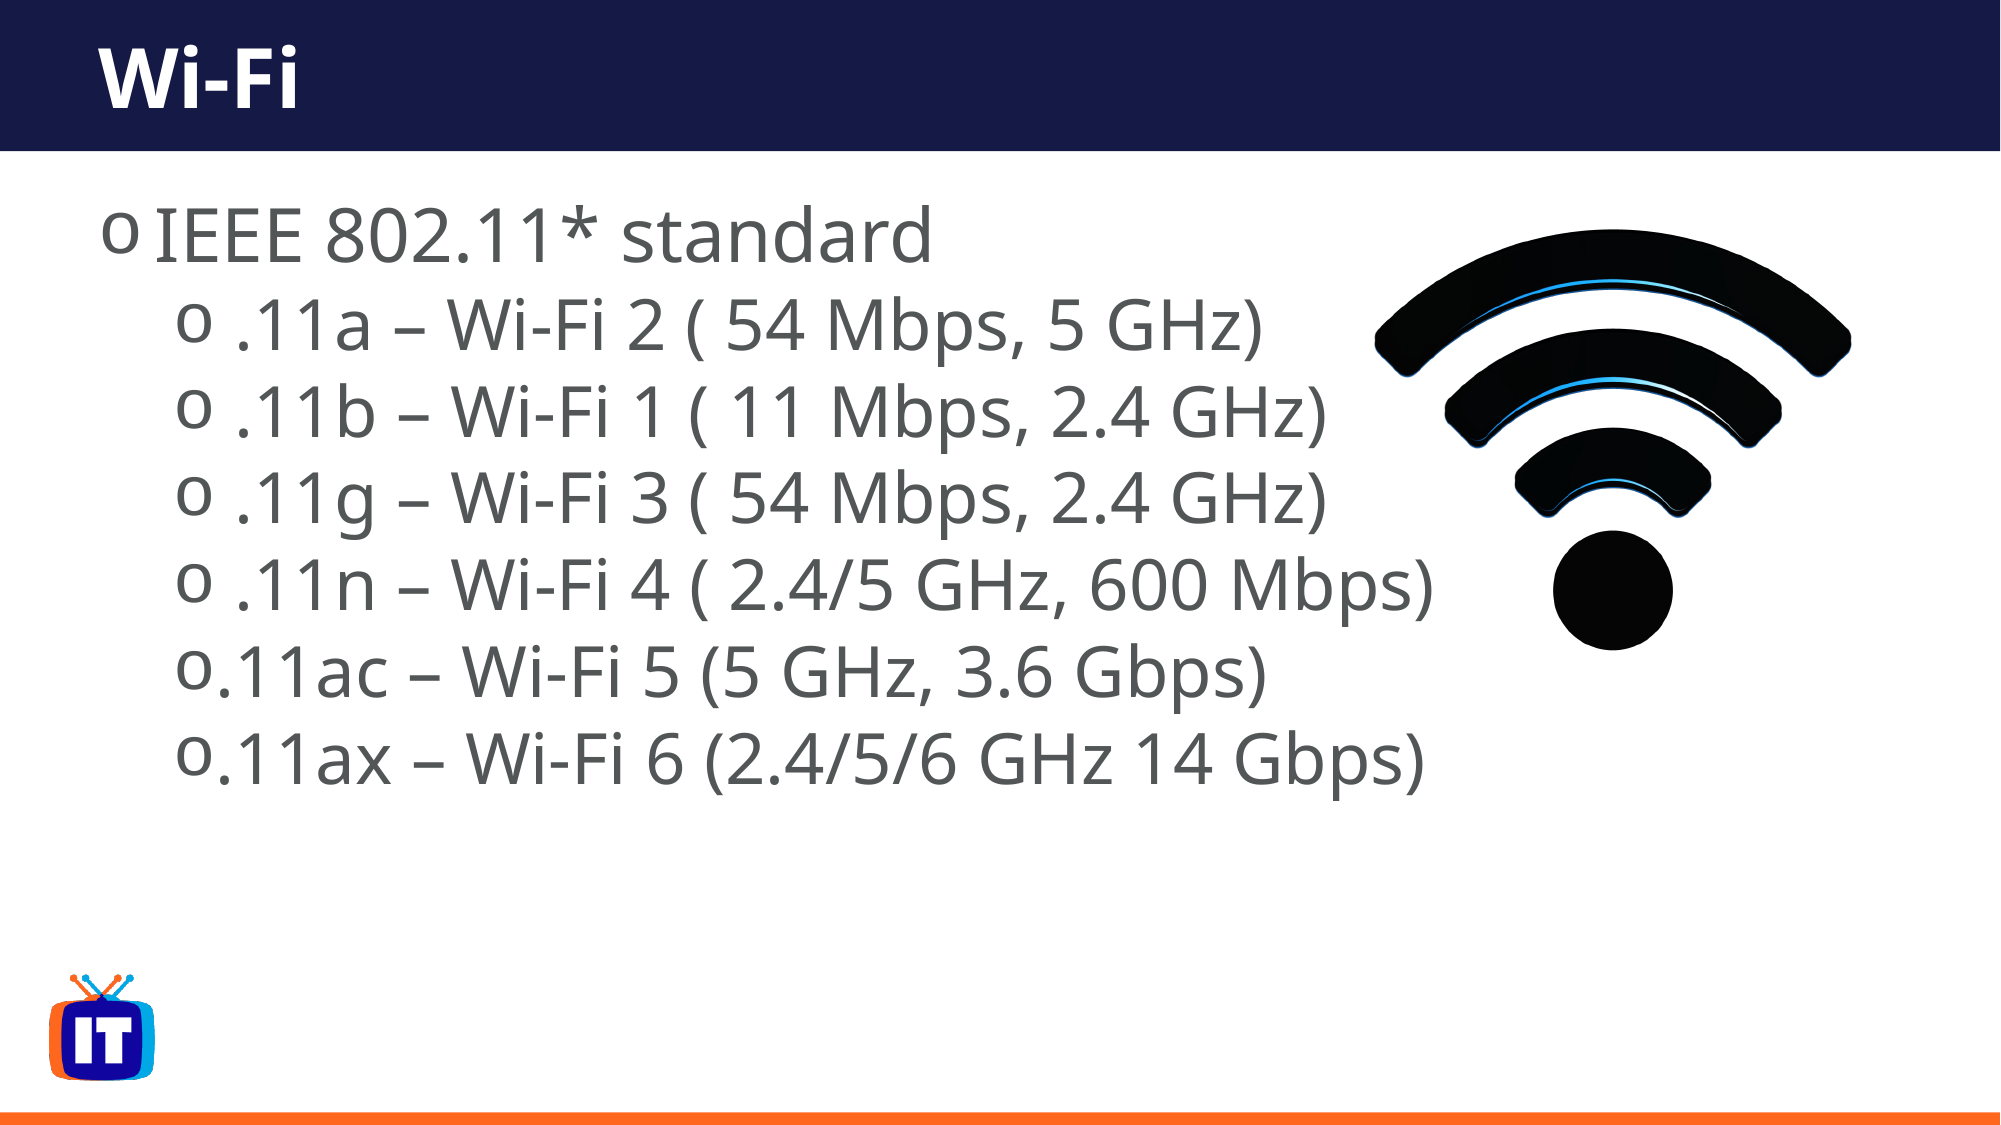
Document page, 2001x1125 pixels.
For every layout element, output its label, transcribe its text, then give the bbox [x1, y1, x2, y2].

picture [1300, 190, 1917, 683]
list IEEE 802.11* standard .11a – Wi-Fi 2 ( 54 Mbps, 5 GHz) .11b – Wi-Fi 1 ( 11 Mbps, 2.4 GHz) .11g – Wi-Fi 3 ( 54 Mbps, 2.4 GHz) .11n – Wi-Fi 4 ( 2.4/5 GHz, 600 Mbps) .11ac – Wi-Fi 5 (5 GHz, 3.6 Gbps) .11ax – Wi-Fi 6 (2.4/5/6 GHz 14 Gbps) [83, 190, 1917, 960]
picture [45, 968, 158, 1087]
title Wi-Fi [83, 0, 1917, 168]
